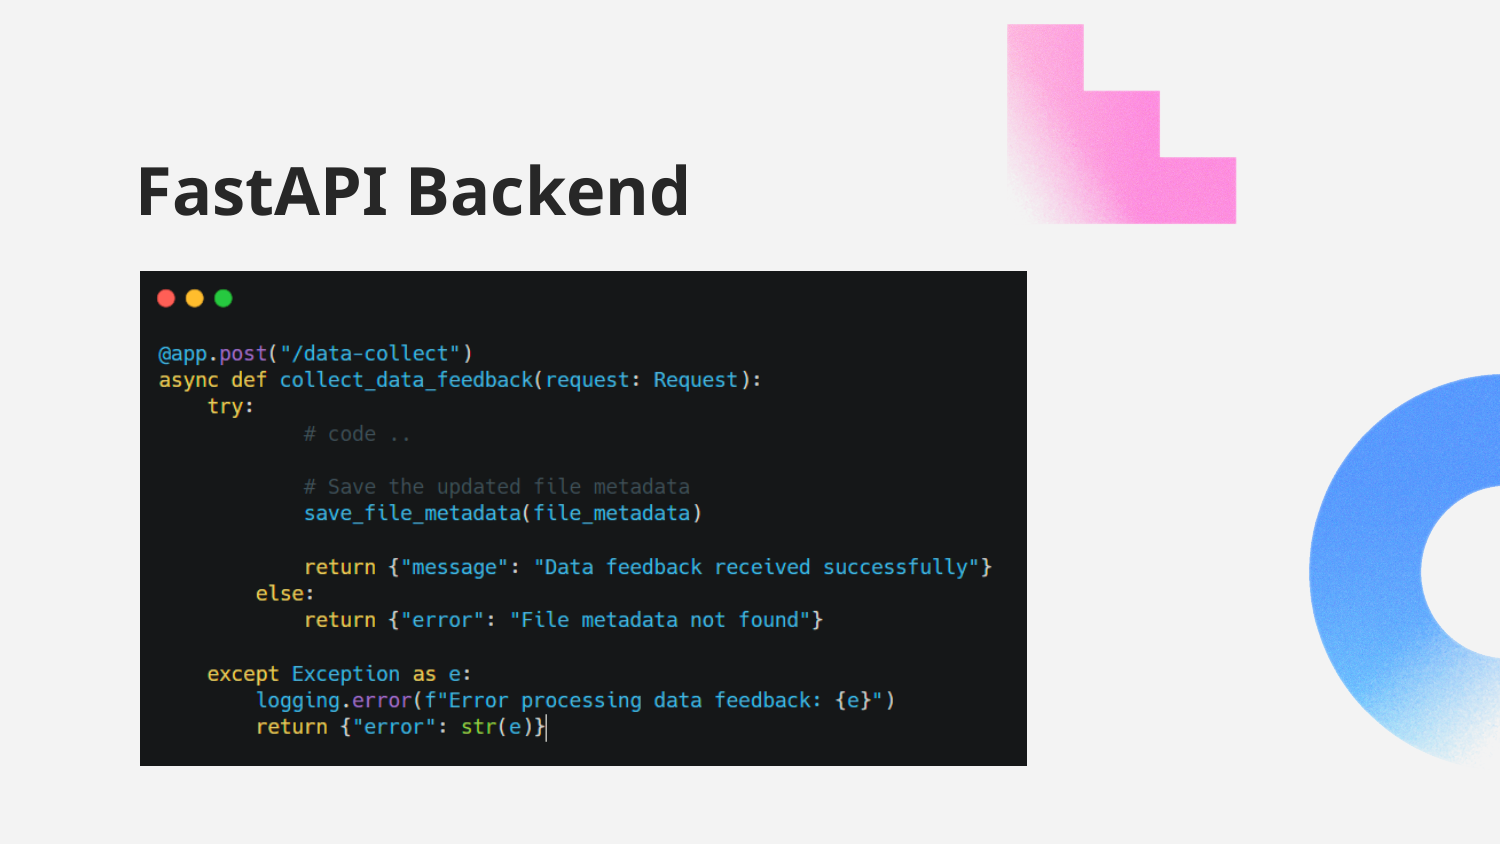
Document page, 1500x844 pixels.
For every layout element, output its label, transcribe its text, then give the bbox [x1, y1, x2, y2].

picture [139, 271, 1028, 766]
picture [982, 12, 1265, 245]
title FastAPI Backend [120, 138, 878, 245]
picture [1139, 355, 1500, 844]
